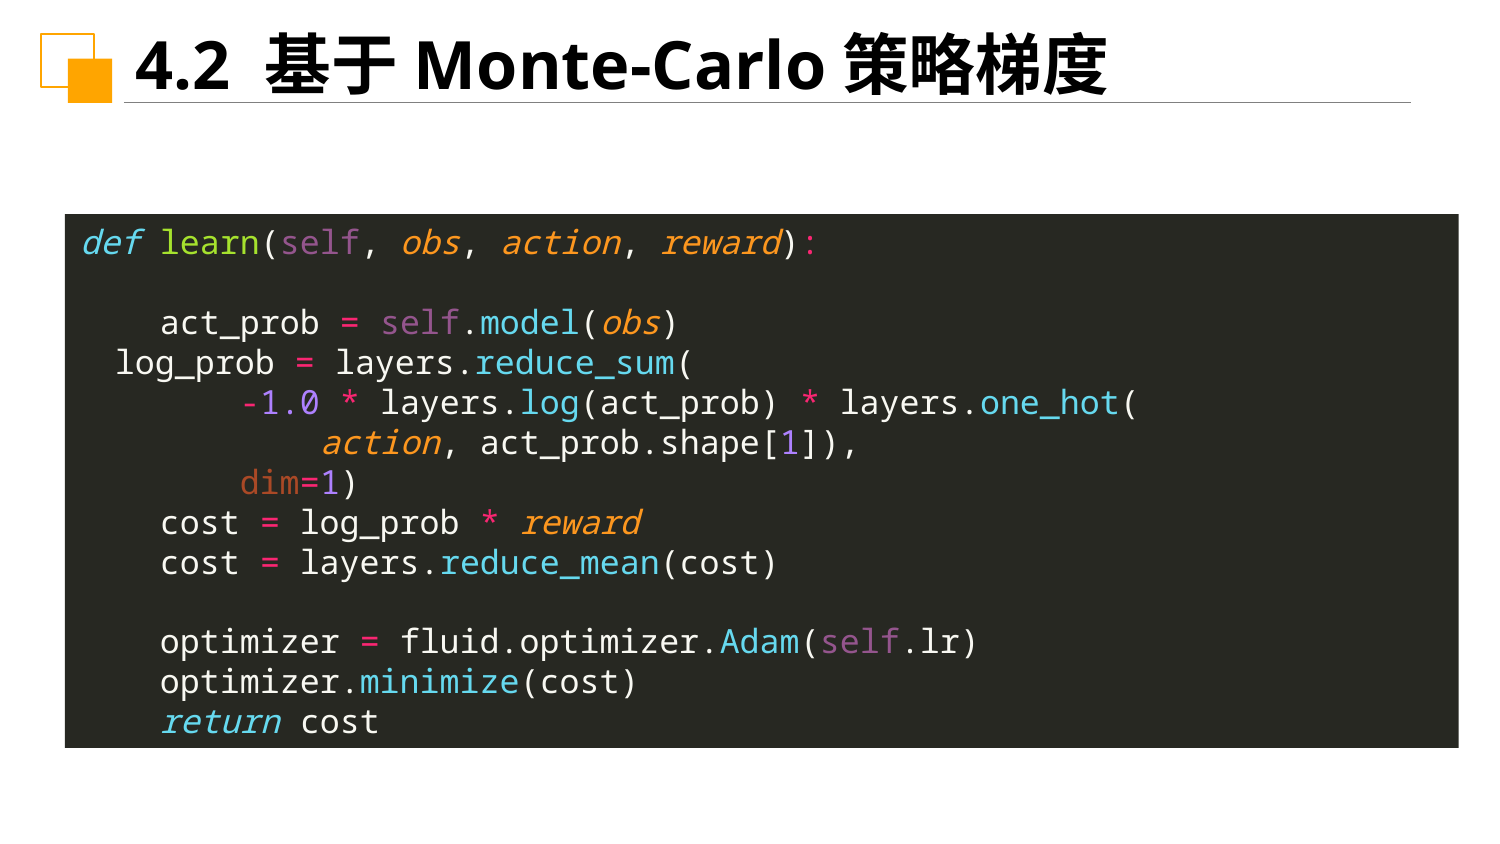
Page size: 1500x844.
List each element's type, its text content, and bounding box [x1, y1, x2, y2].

text_box def learn(self, obs, action, reward): act_prob = self.model(obs) log_prob = layers.reduce_sum( -1.0 * layers.log(act_prob) * layers.one_hot( action, act_prob.shape[1]), dim=1) cost = log_prob * reward cost = layers.reduce_mean(cost) optimizer = fluid.optimizer.Adam(self.lr) optimizer.minimize(cost) return cost [64, 214, 1459, 748]
text_box 4.2 基于Monte-Carlo策略梯度 [135, 32, 1117, 95]
